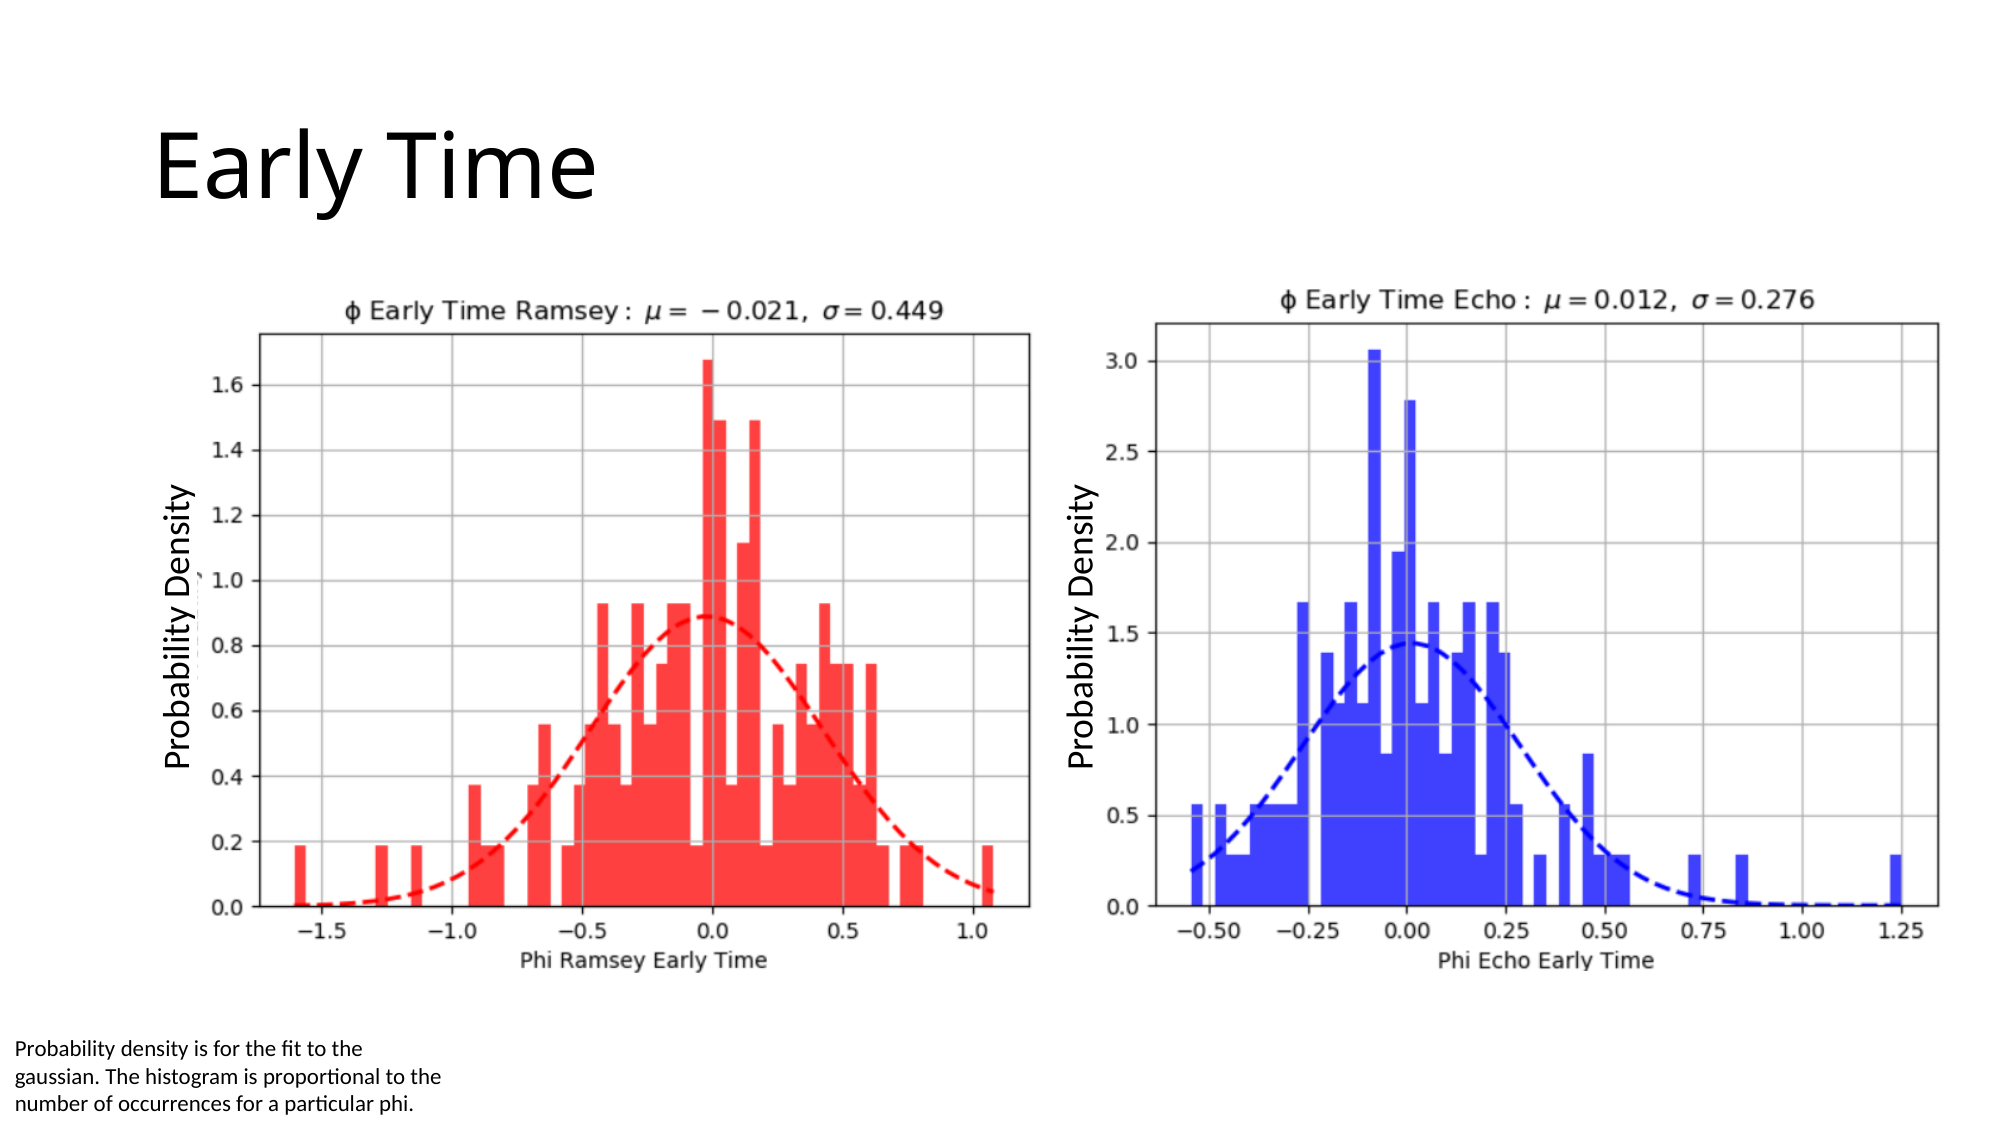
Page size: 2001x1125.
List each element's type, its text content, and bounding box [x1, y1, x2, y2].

picture [1052, 268, 1959, 971]
title Early Time [137, 59, 1863, 278]
text_box Probability density is for the fit to the gaussian. The histogram is proportional to the number of occurrences for a particular phi. [0, 1026, 467, 1124]
picture [150, 277, 1040, 978]
